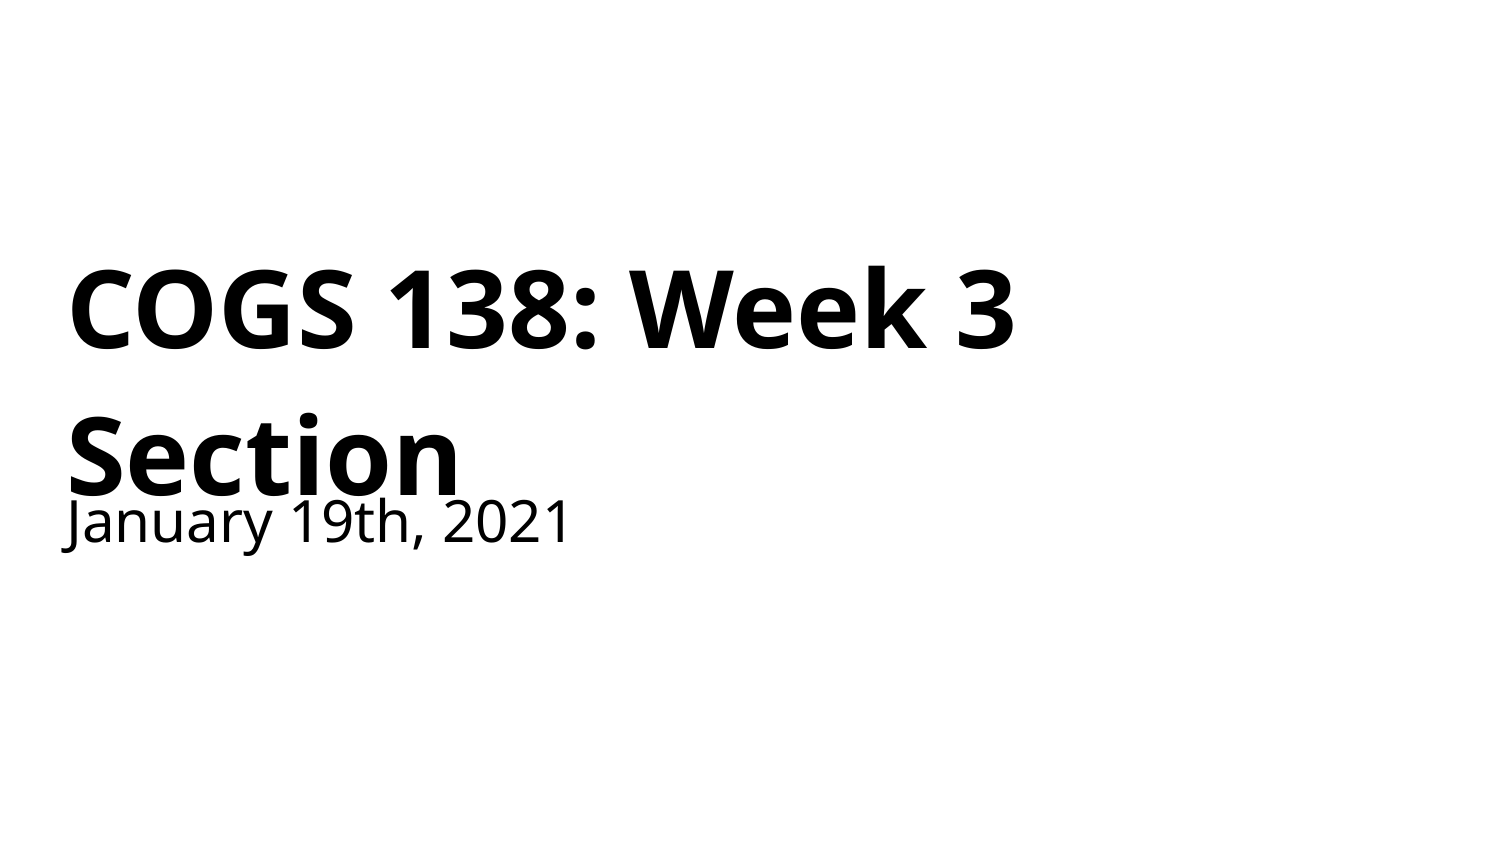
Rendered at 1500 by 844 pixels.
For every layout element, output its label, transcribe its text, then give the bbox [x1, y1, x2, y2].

title COGS 138: Week 3 Section [51, 217, 1449, 464]
subtitle January 19th, 2021 [51, 464, 1449, 595]
